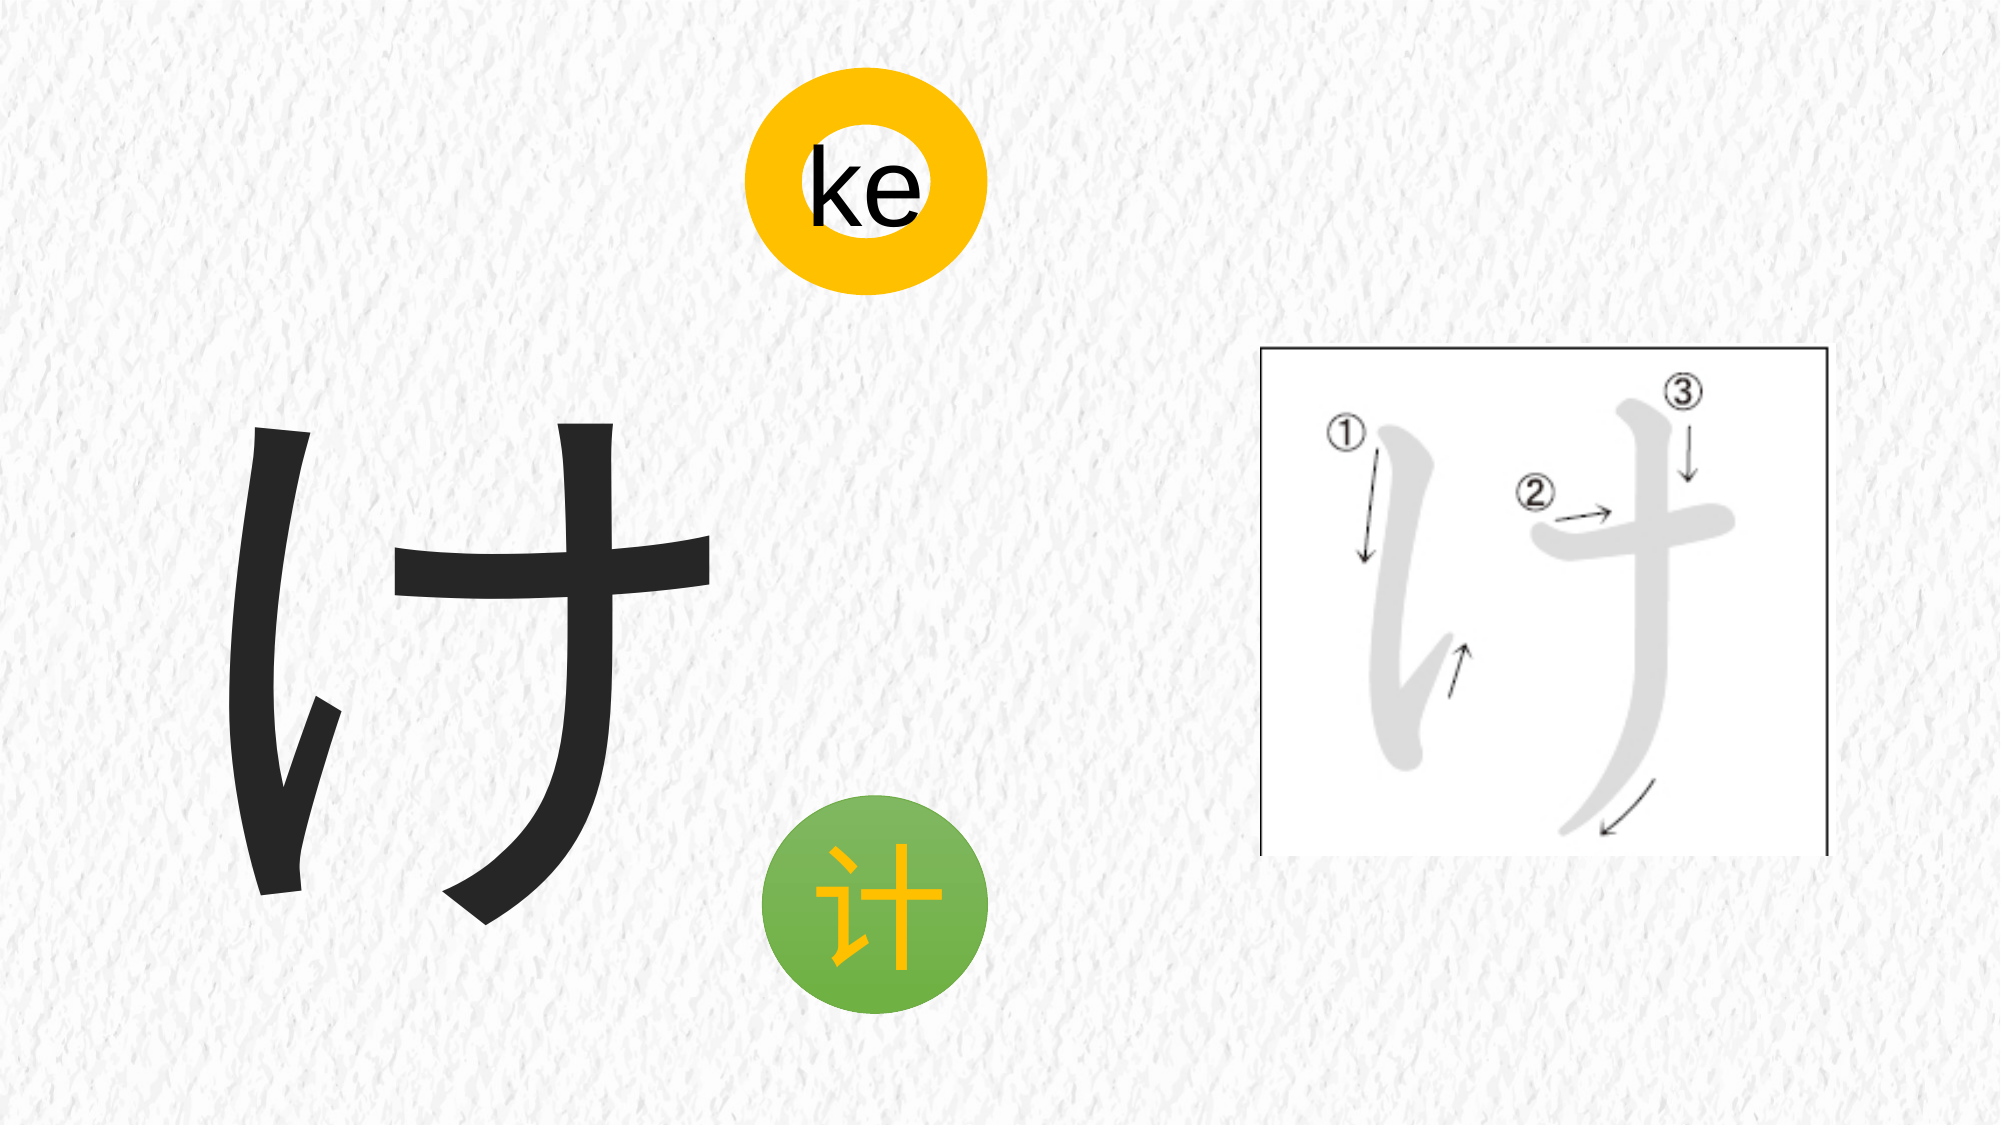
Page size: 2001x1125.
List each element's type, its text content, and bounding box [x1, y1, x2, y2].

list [1259, 343, 1836, 856]
text_box 计 [761, 795, 988, 1014]
picture [0, 0, 2001, 1125]
text_box ke [743, 66, 989, 297]
list け [32, 141, 883, 856]
